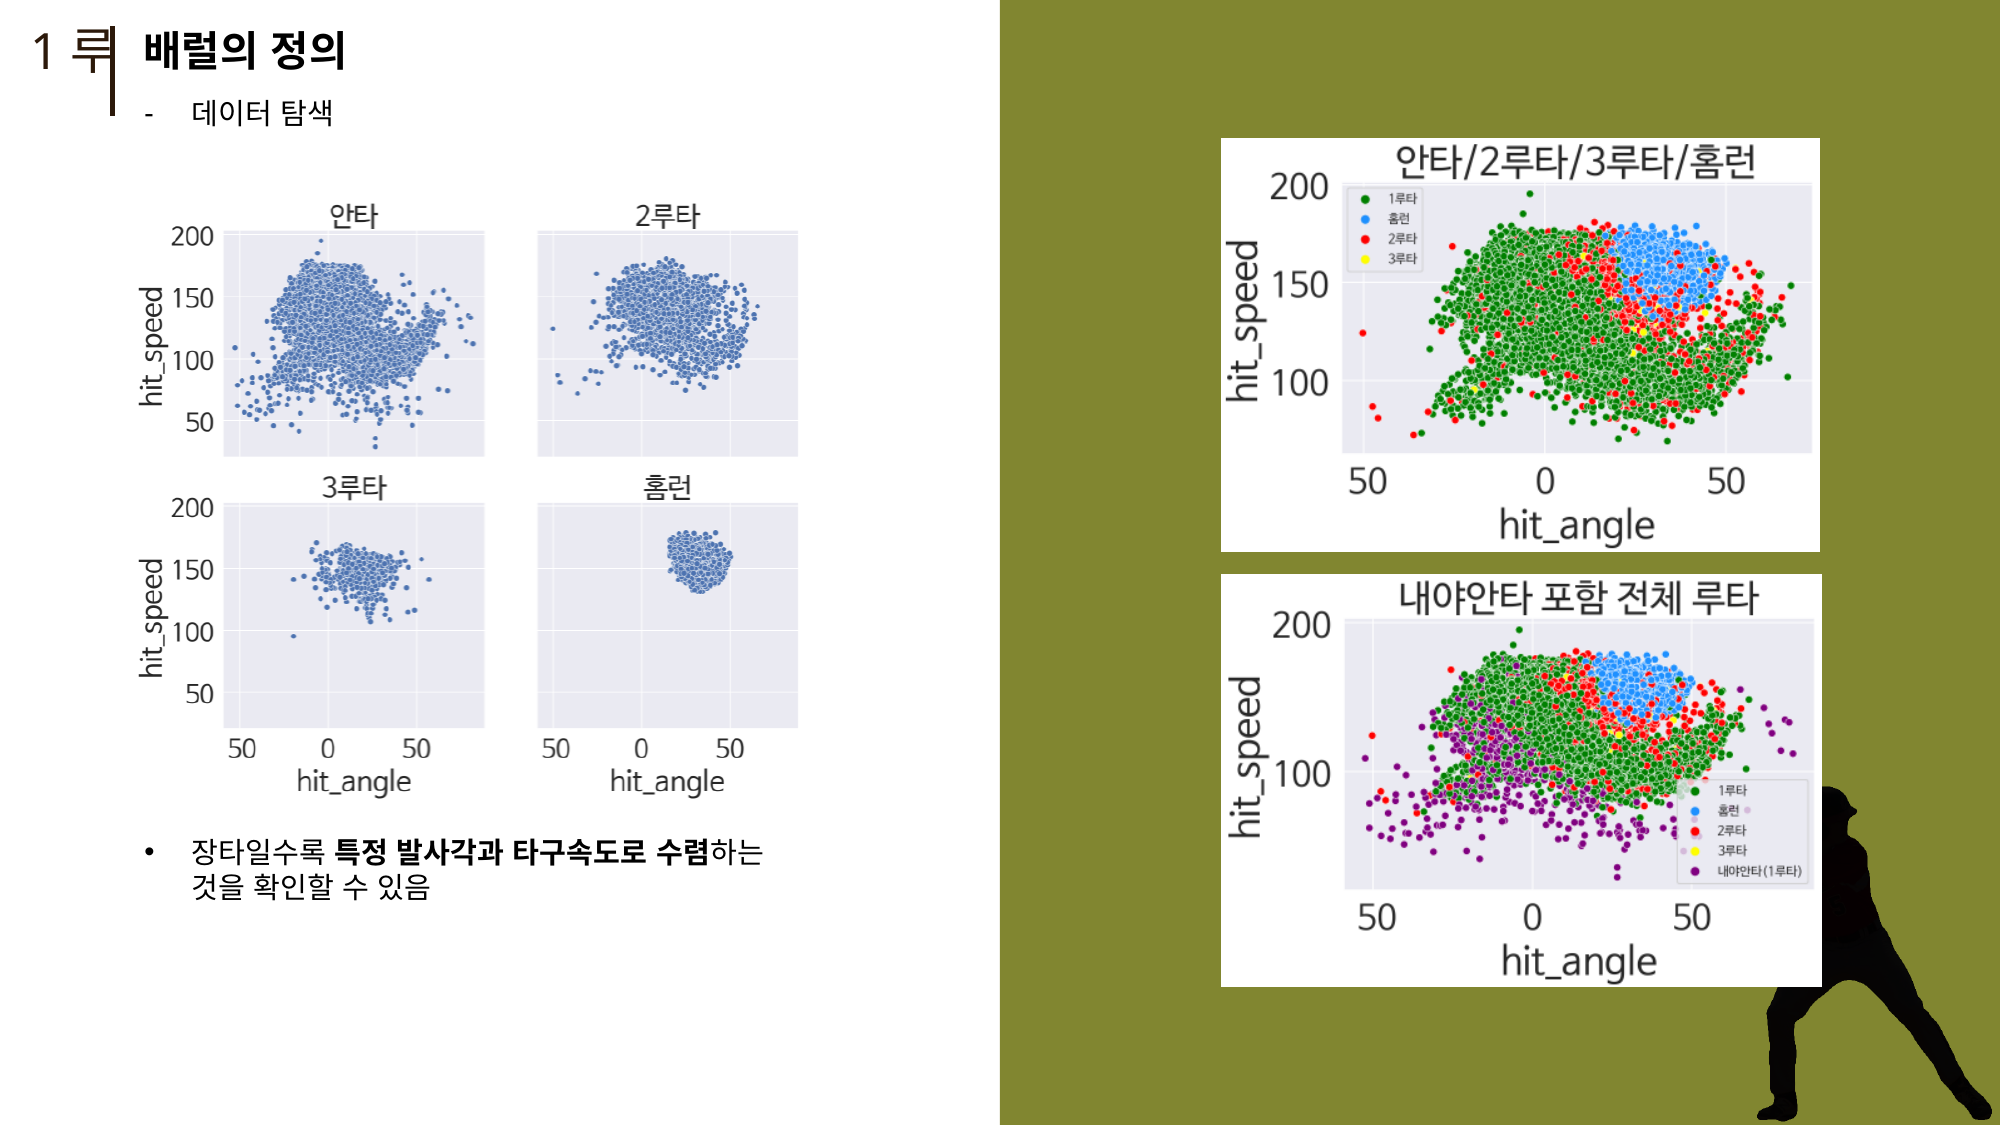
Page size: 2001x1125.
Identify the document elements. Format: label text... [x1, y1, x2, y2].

picture [1221, 137, 1820, 553]
text_box 1루 [15, 11, 203, 87]
text_box 장타일수록 특정 발사각과 타구속도로 수렴하는 것을 확인할 수 있음 [129, 826, 800, 912]
text_box 데이터 탐색 [129, 87, 1044, 138]
picture [1221, 573, 2000, 1125]
text_box [999, 0, 2000, 1125]
text_box 배럴의 정의 [128, 17, 805, 82]
picture [131, 198, 802, 802]
